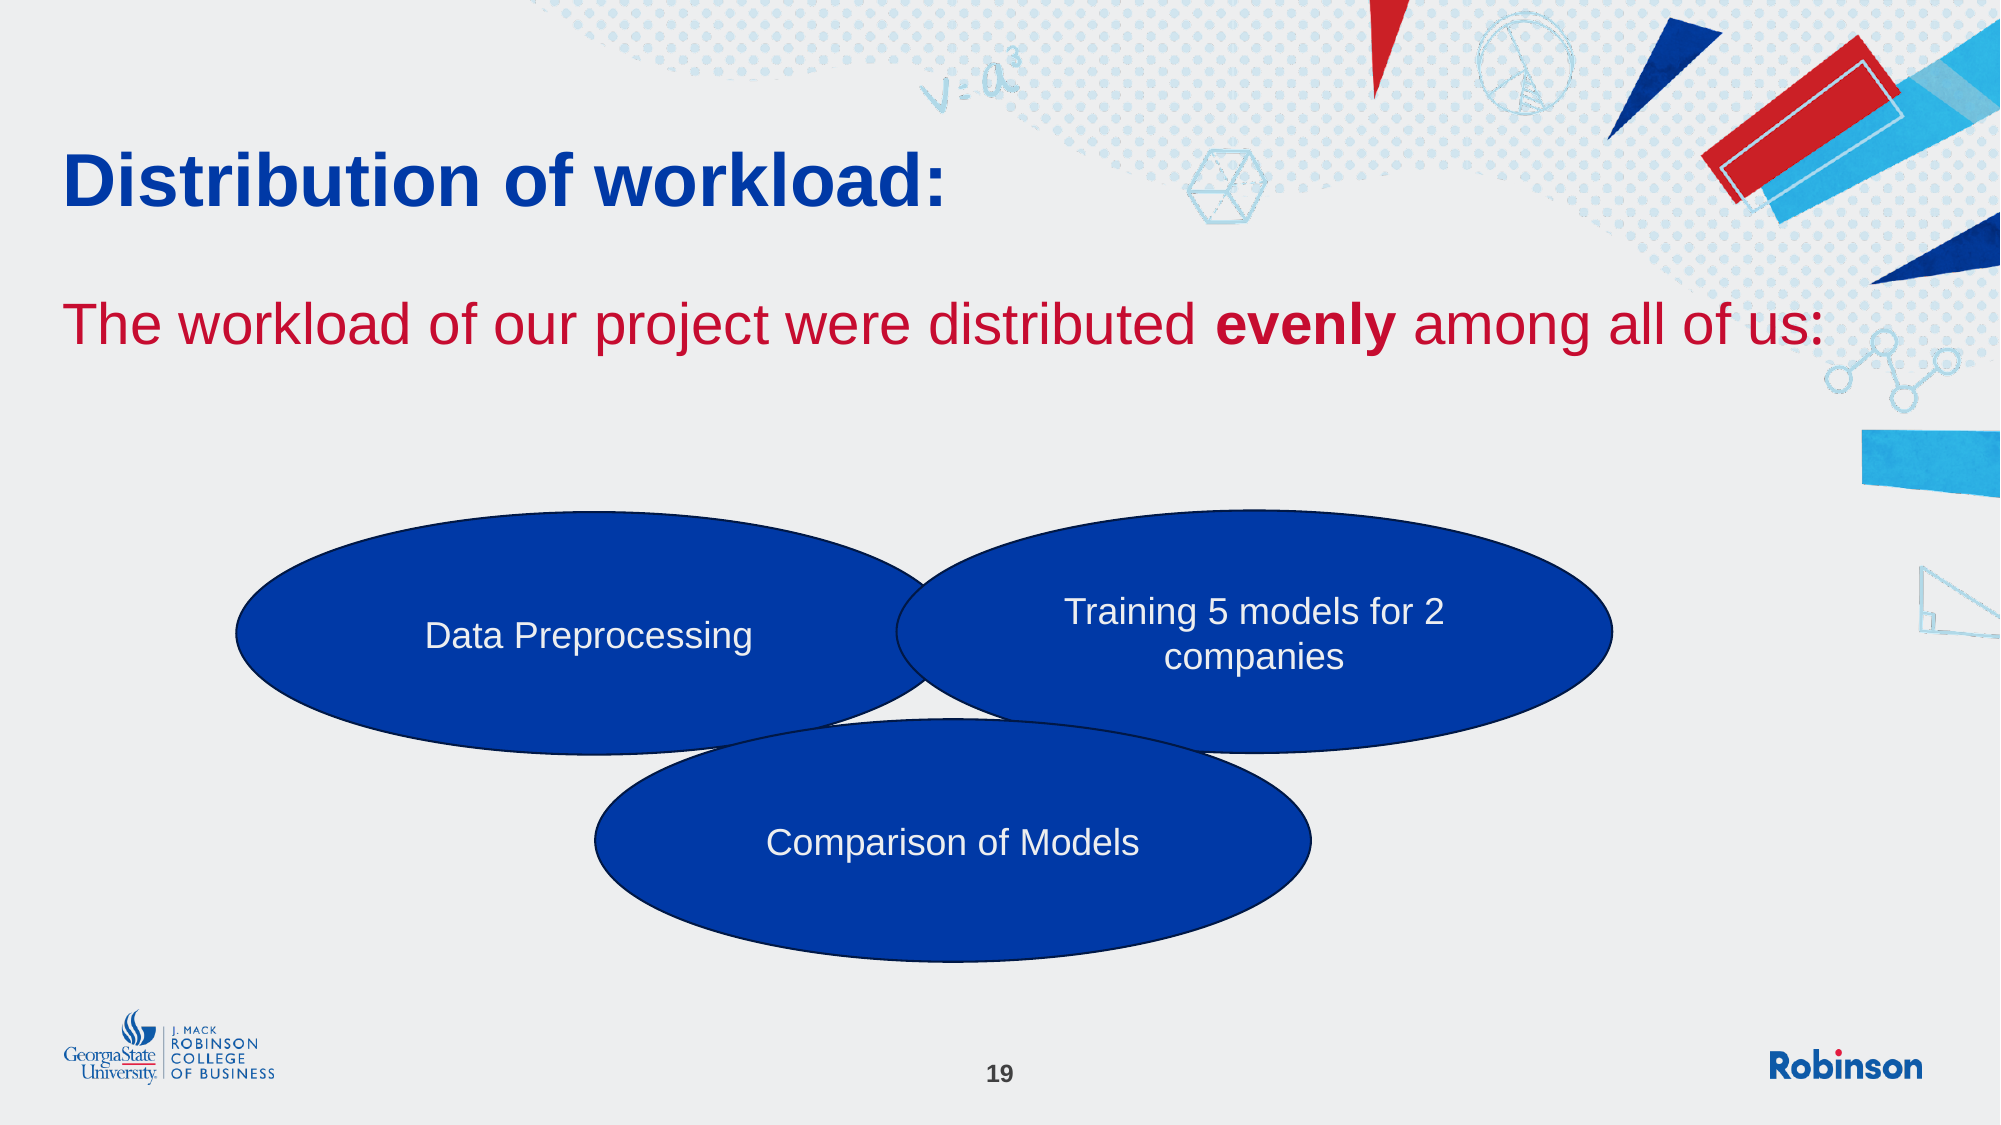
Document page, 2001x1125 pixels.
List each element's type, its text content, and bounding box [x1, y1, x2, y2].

text_box Training 5 models for 2 companies [896, 510, 1613, 754]
picture [0, 0, 2000, 1125]
list The workload of our project were distributed evenly among all of us: [62, 285, 1844, 978]
title Distribution of workload: [62, 35, 1938, 223]
text_box Data Preprocessing [236, 512, 925, 755]
slide_number 19 [774, 1042, 1225, 1103]
text_box Comparison of Models [595, 719, 1311, 962]
